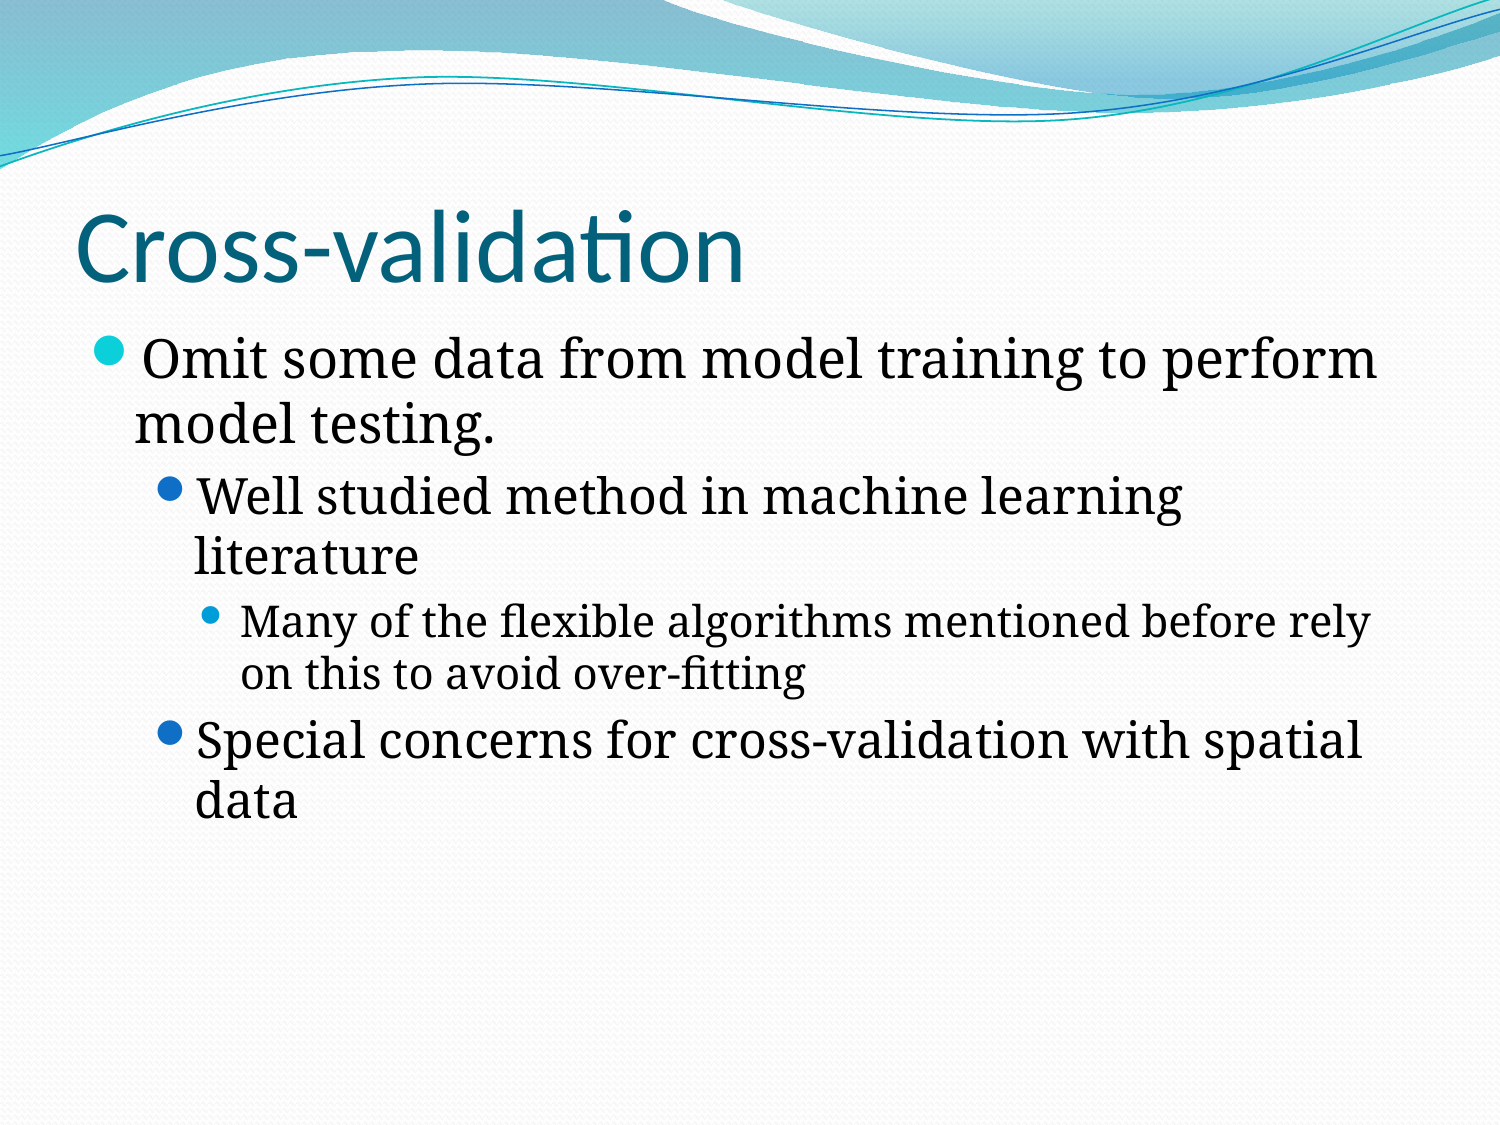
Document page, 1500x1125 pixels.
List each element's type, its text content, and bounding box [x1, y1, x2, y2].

list Omit some data from model training to perform model testing. Well studied method in machine learning literature Many of the flexible algorithms mentioned before rely on this to avoid over-fitting Special concerns for cross-validation with spatial data [75, 317, 1425, 1038]
title Cross-validation [75, 115, 1425, 303]
